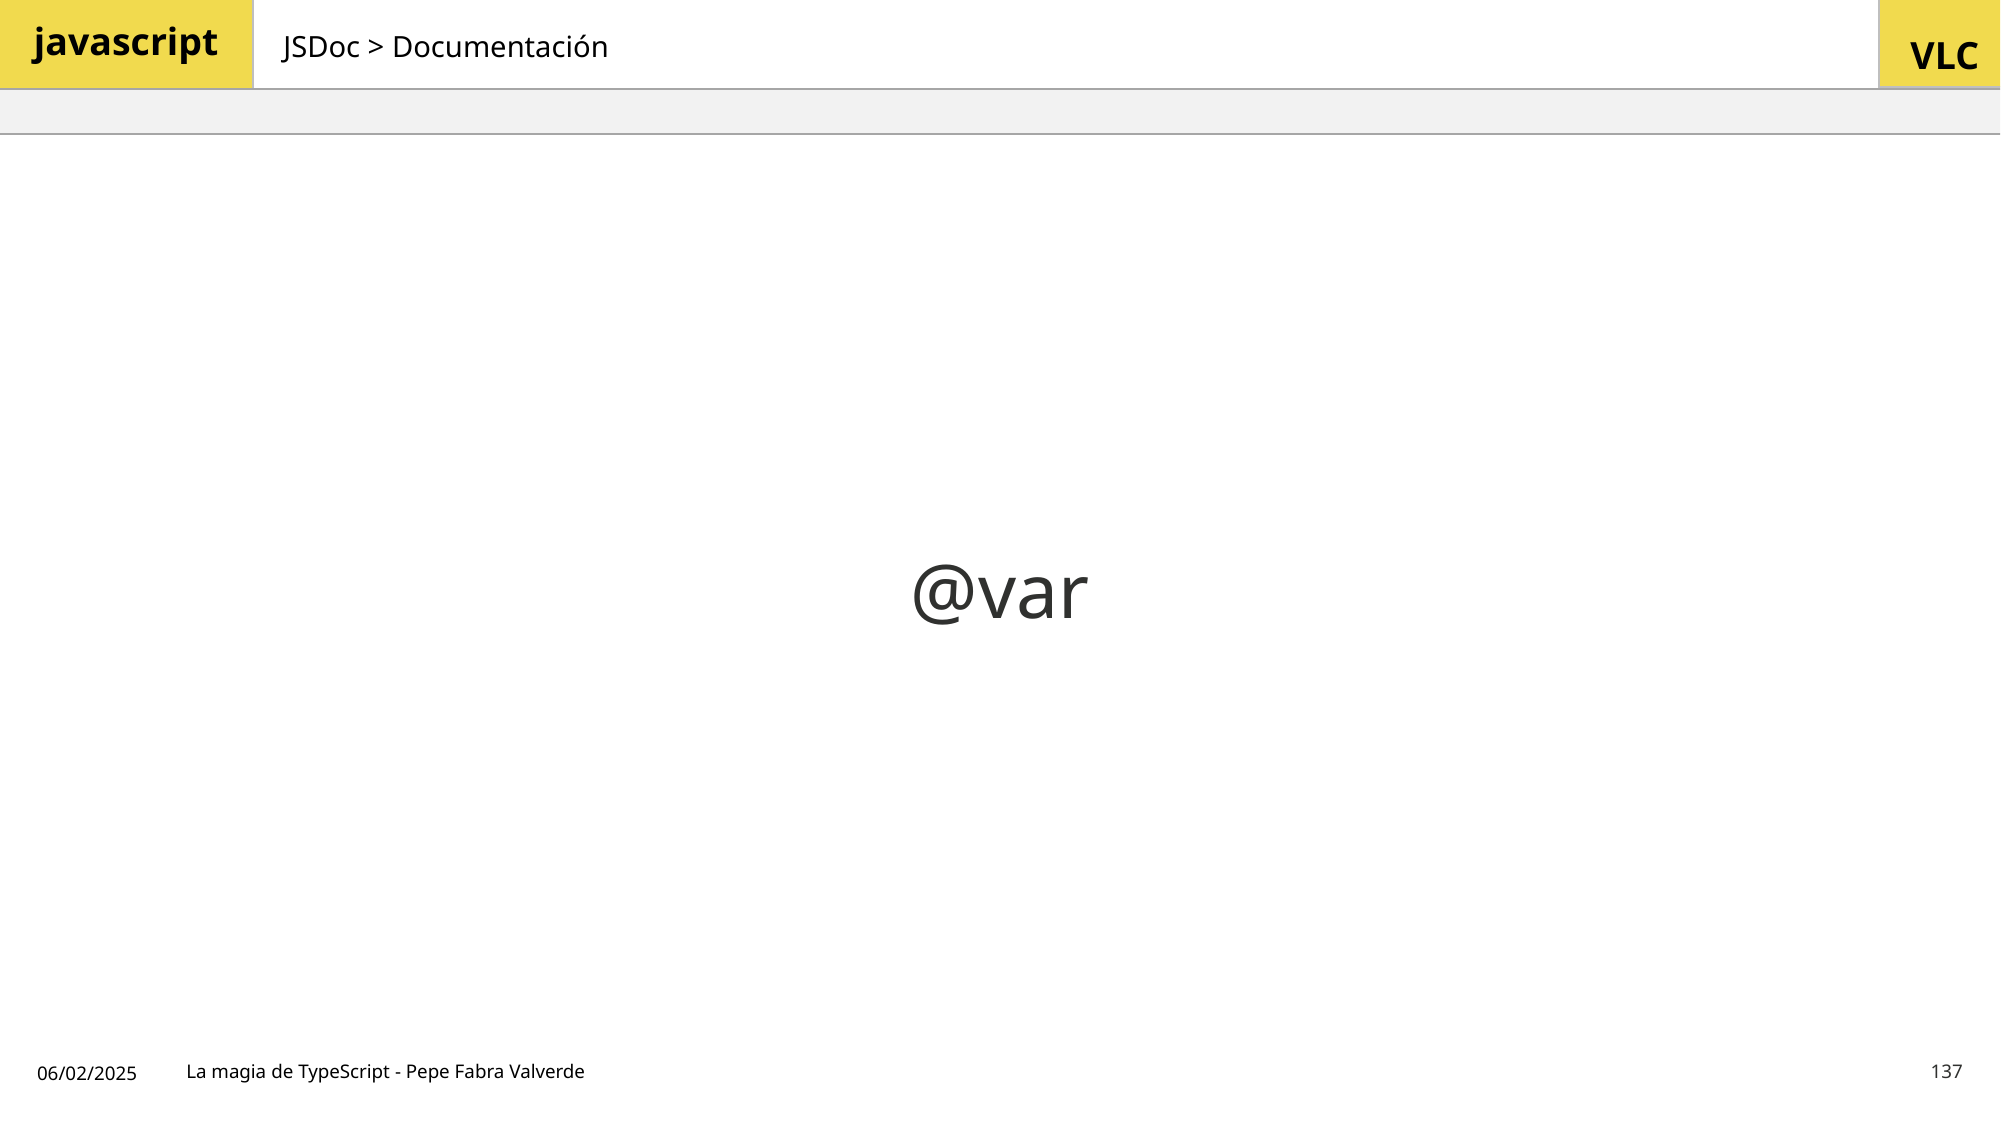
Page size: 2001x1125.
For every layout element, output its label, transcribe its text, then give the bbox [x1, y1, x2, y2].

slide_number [22, 1042, 166, 1103]
title @var [137, 163, 1863, 1014]
text_box JSDoc > Documentación [268, 21, 625, 71]
footer La magia de TypeScript - Pepe Fabra Valverde [171, 1042, 847, 1103]
slide_number 137 [1527, 1042, 1978, 1103]
